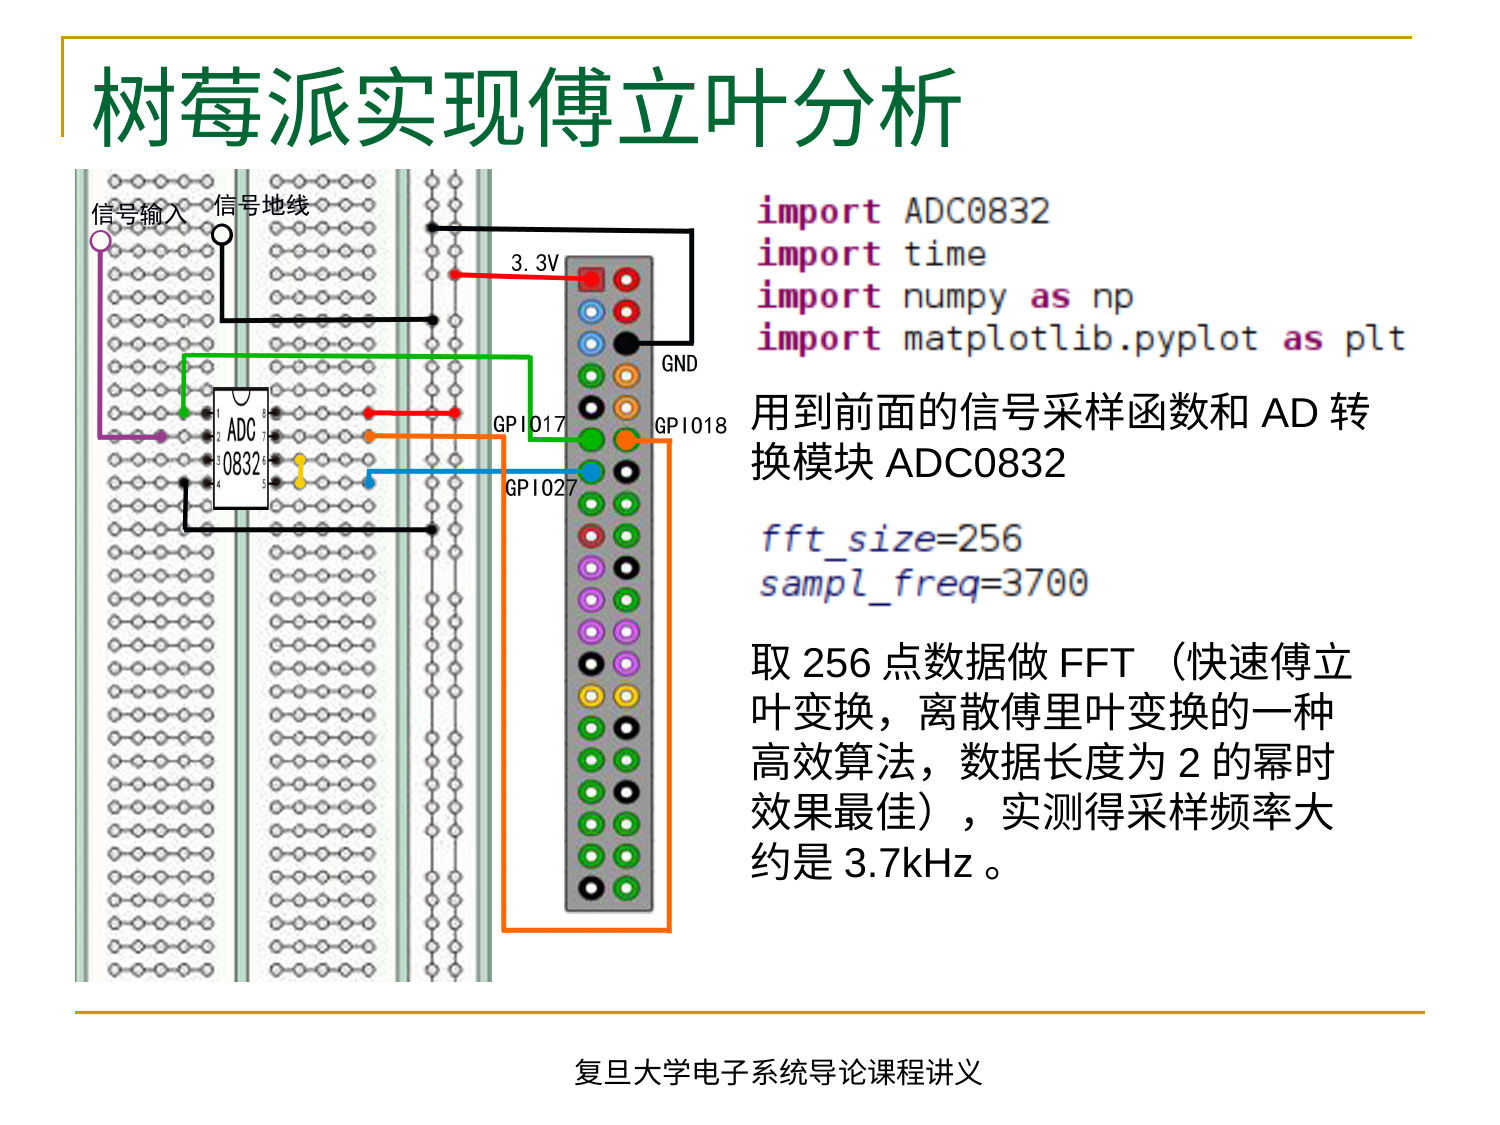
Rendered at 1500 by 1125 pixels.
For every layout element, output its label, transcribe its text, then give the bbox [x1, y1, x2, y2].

picture [74, 169, 731, 983]
text_box 用到前面的信号采样函数和AD转换模块ADC0832 取256点数据做FFT（快速傅立叶变换，离散傅里叶变换的一种高效算法，数据长度为2的幂时效果最佳），实测得采样频率大约是3.7kHz。 [735, 378, 1392, 894]
picture [753, 515, 1101, 610]
title 树莓派实现傅立叶分析 [74, 45, 1426, 185]
picture [753, 184, 1416, 368]
